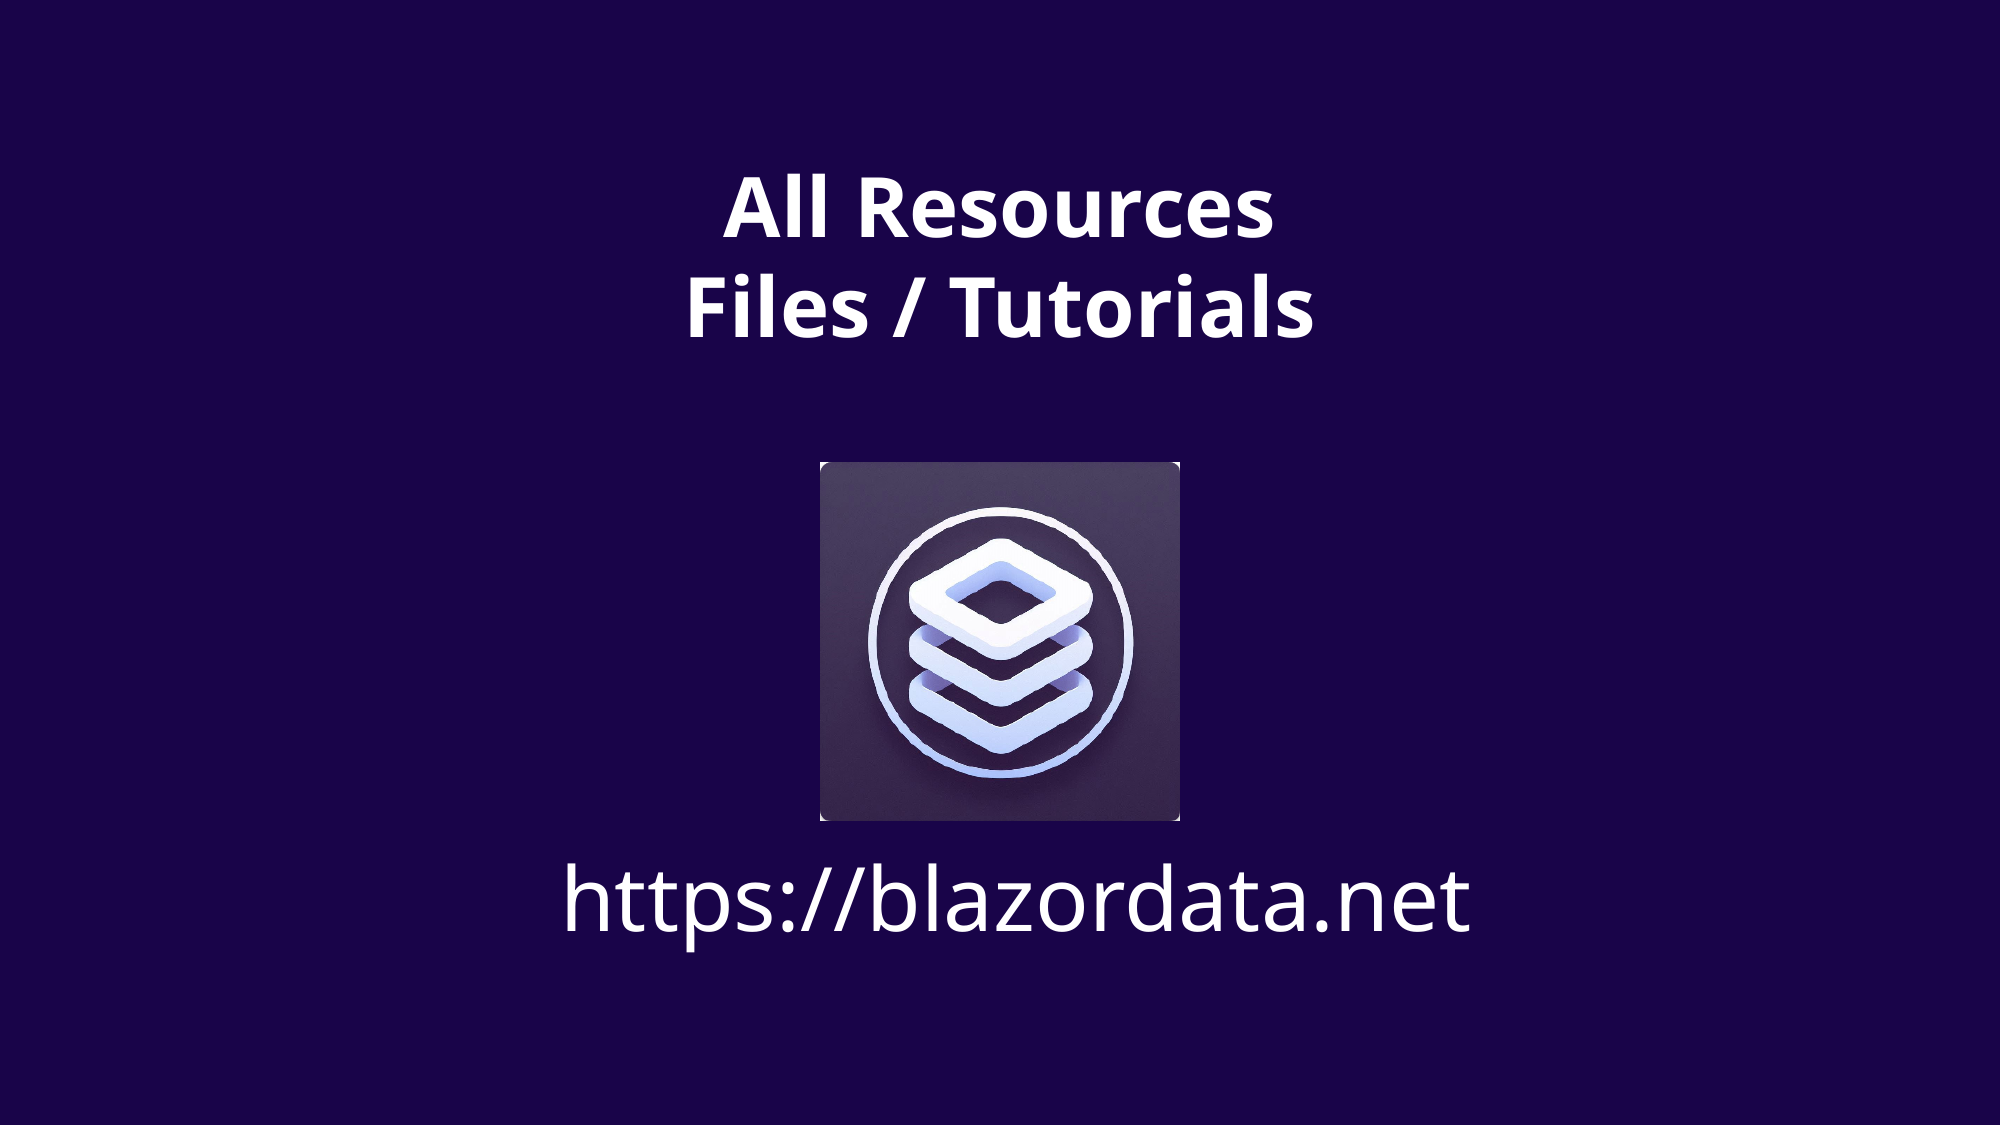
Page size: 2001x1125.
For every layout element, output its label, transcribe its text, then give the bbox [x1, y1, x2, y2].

title All Resources Files / Tutorials [328, 153, 1672, 392]
text_box https://blazordata.net [516, 834, 1517, 957]
picture [820, 462, 1180, 822]
